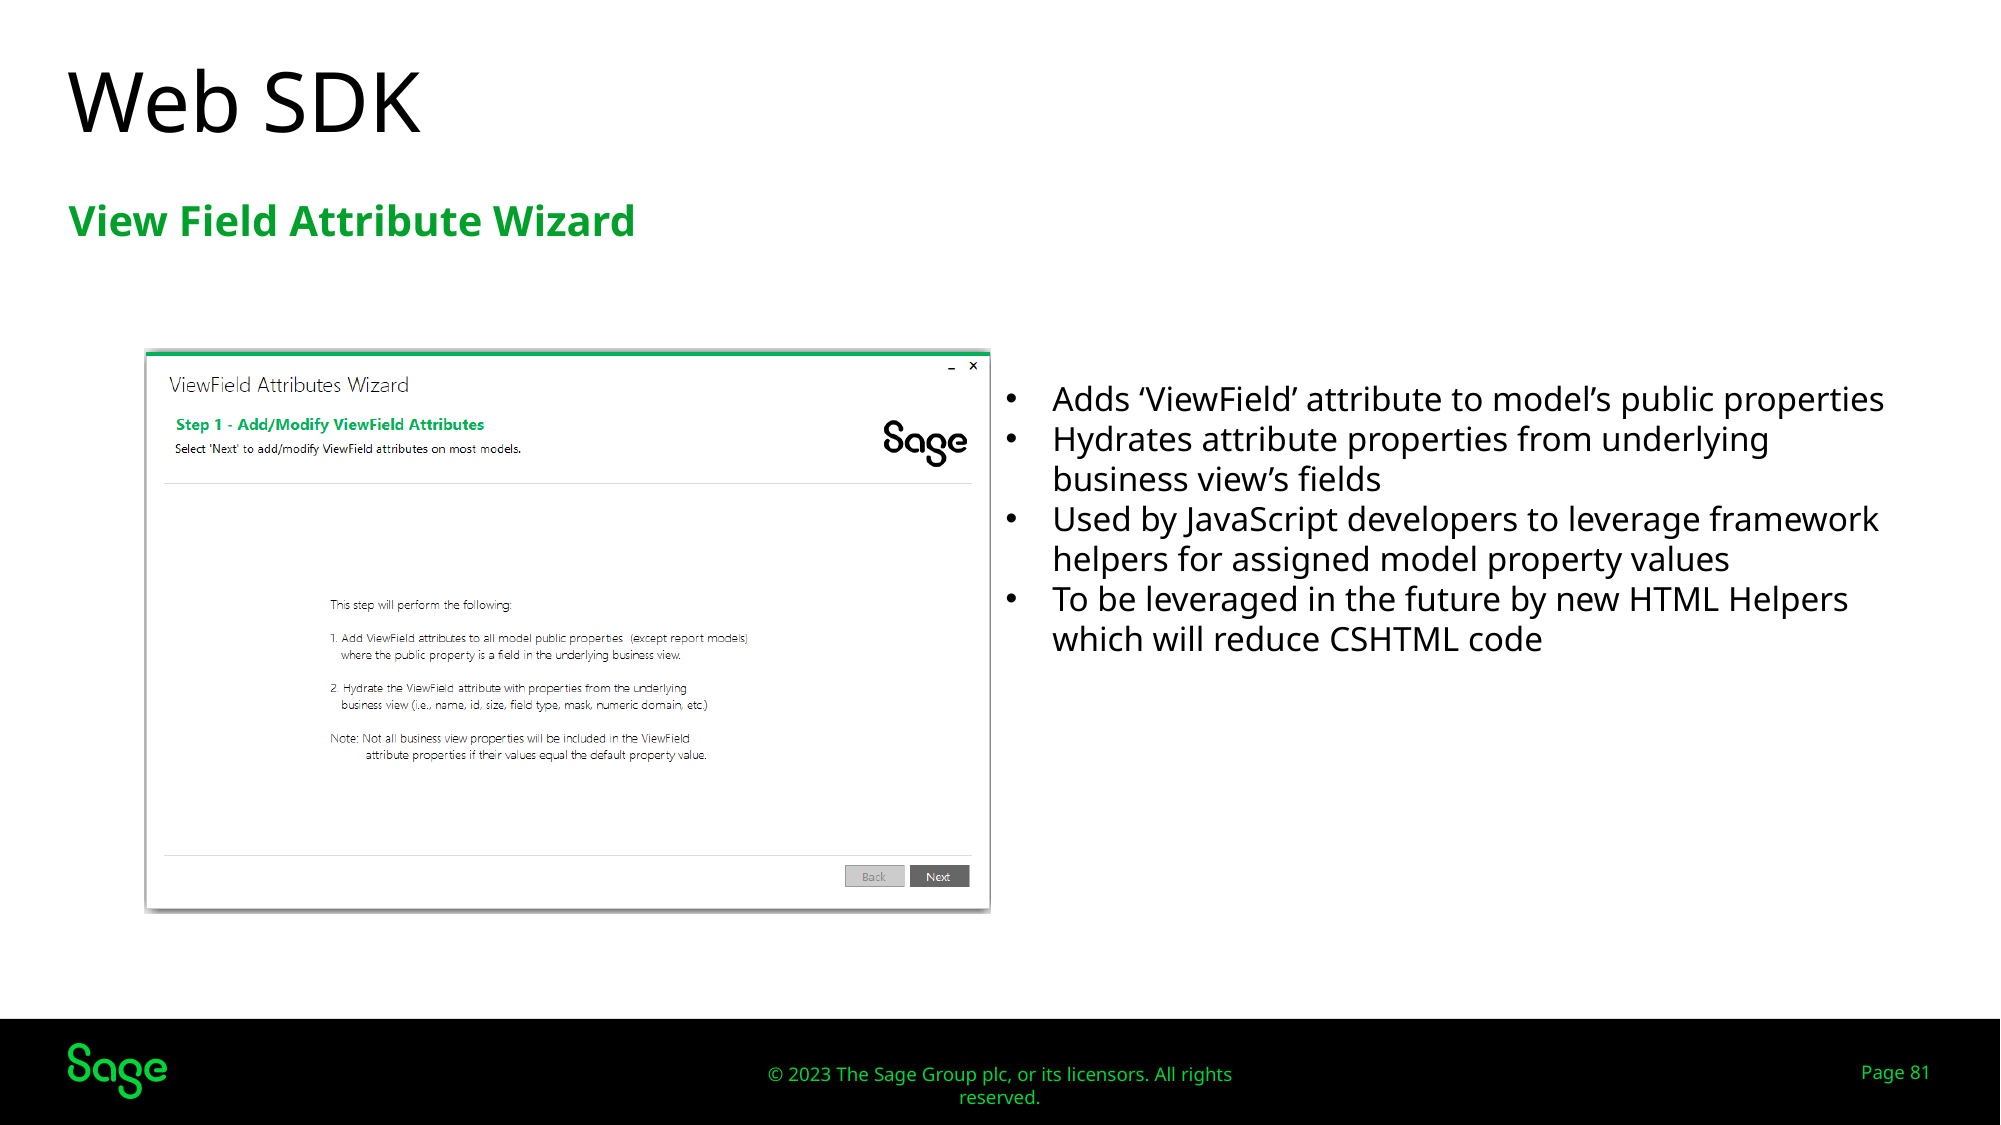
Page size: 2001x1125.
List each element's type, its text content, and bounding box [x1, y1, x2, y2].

list View Field Attribute Wizard [68, 186, 1930, 259]
picture [144, 348, 991, 914]
slide_number Page 81 [1809, 1043, 1947, 1104]
picture [68, 1043, 167, 1099]
text_box Adds ‘ViewField’ attribute to model’s public properties Hydrates attribute properties from underlying business view’s fields Used by JavaScript developers to leverage framework helpers for assigned model property values To be leveraged in the future by new HTML Helpers which will reduce CSHTML code [991, 371, 1930, 666]
title Web SDK [67, 49, 1930, 147]
